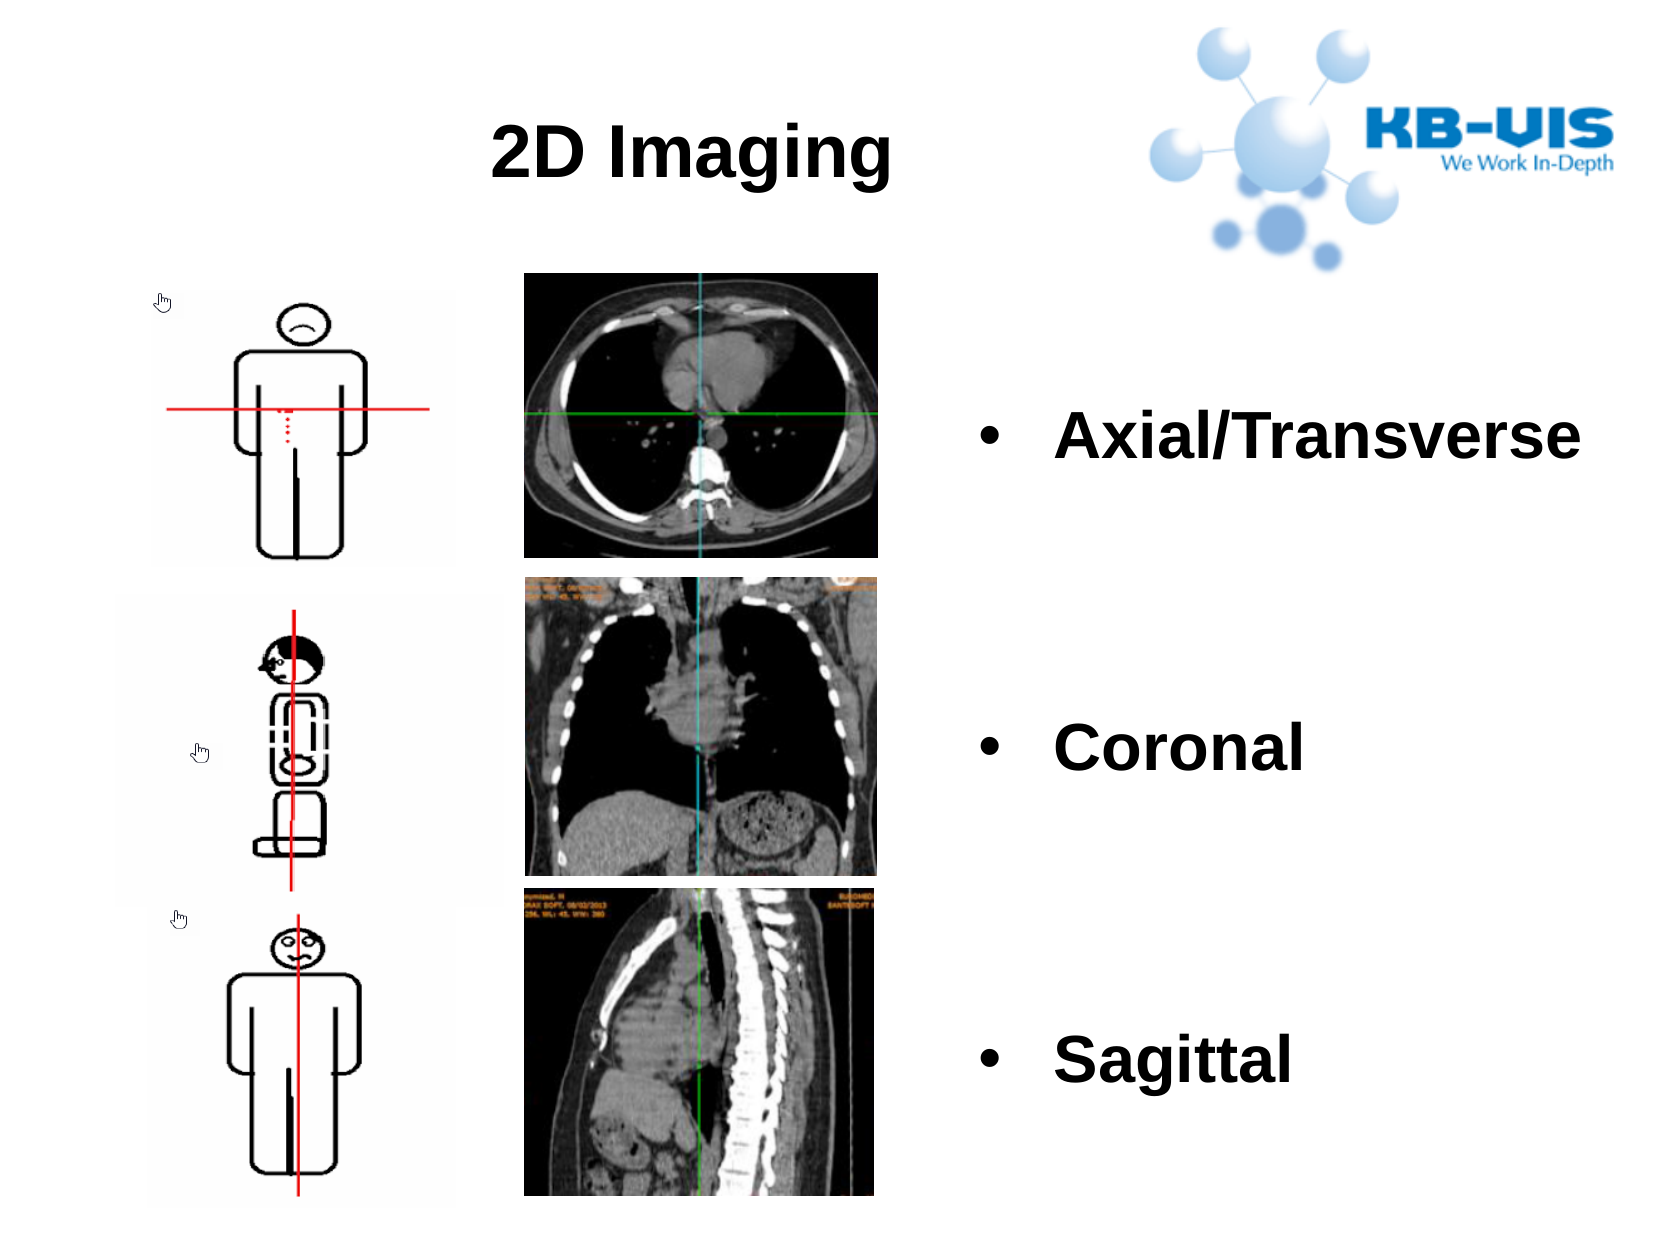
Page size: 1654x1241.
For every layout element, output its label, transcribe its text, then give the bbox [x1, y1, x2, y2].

list Axial/Transverse Coronal Sagittal [978, 290, 1601, 1199]
title 2D Imaging [82, 49, 1416, 257]
picture [0, 0, 1654, 1241]
